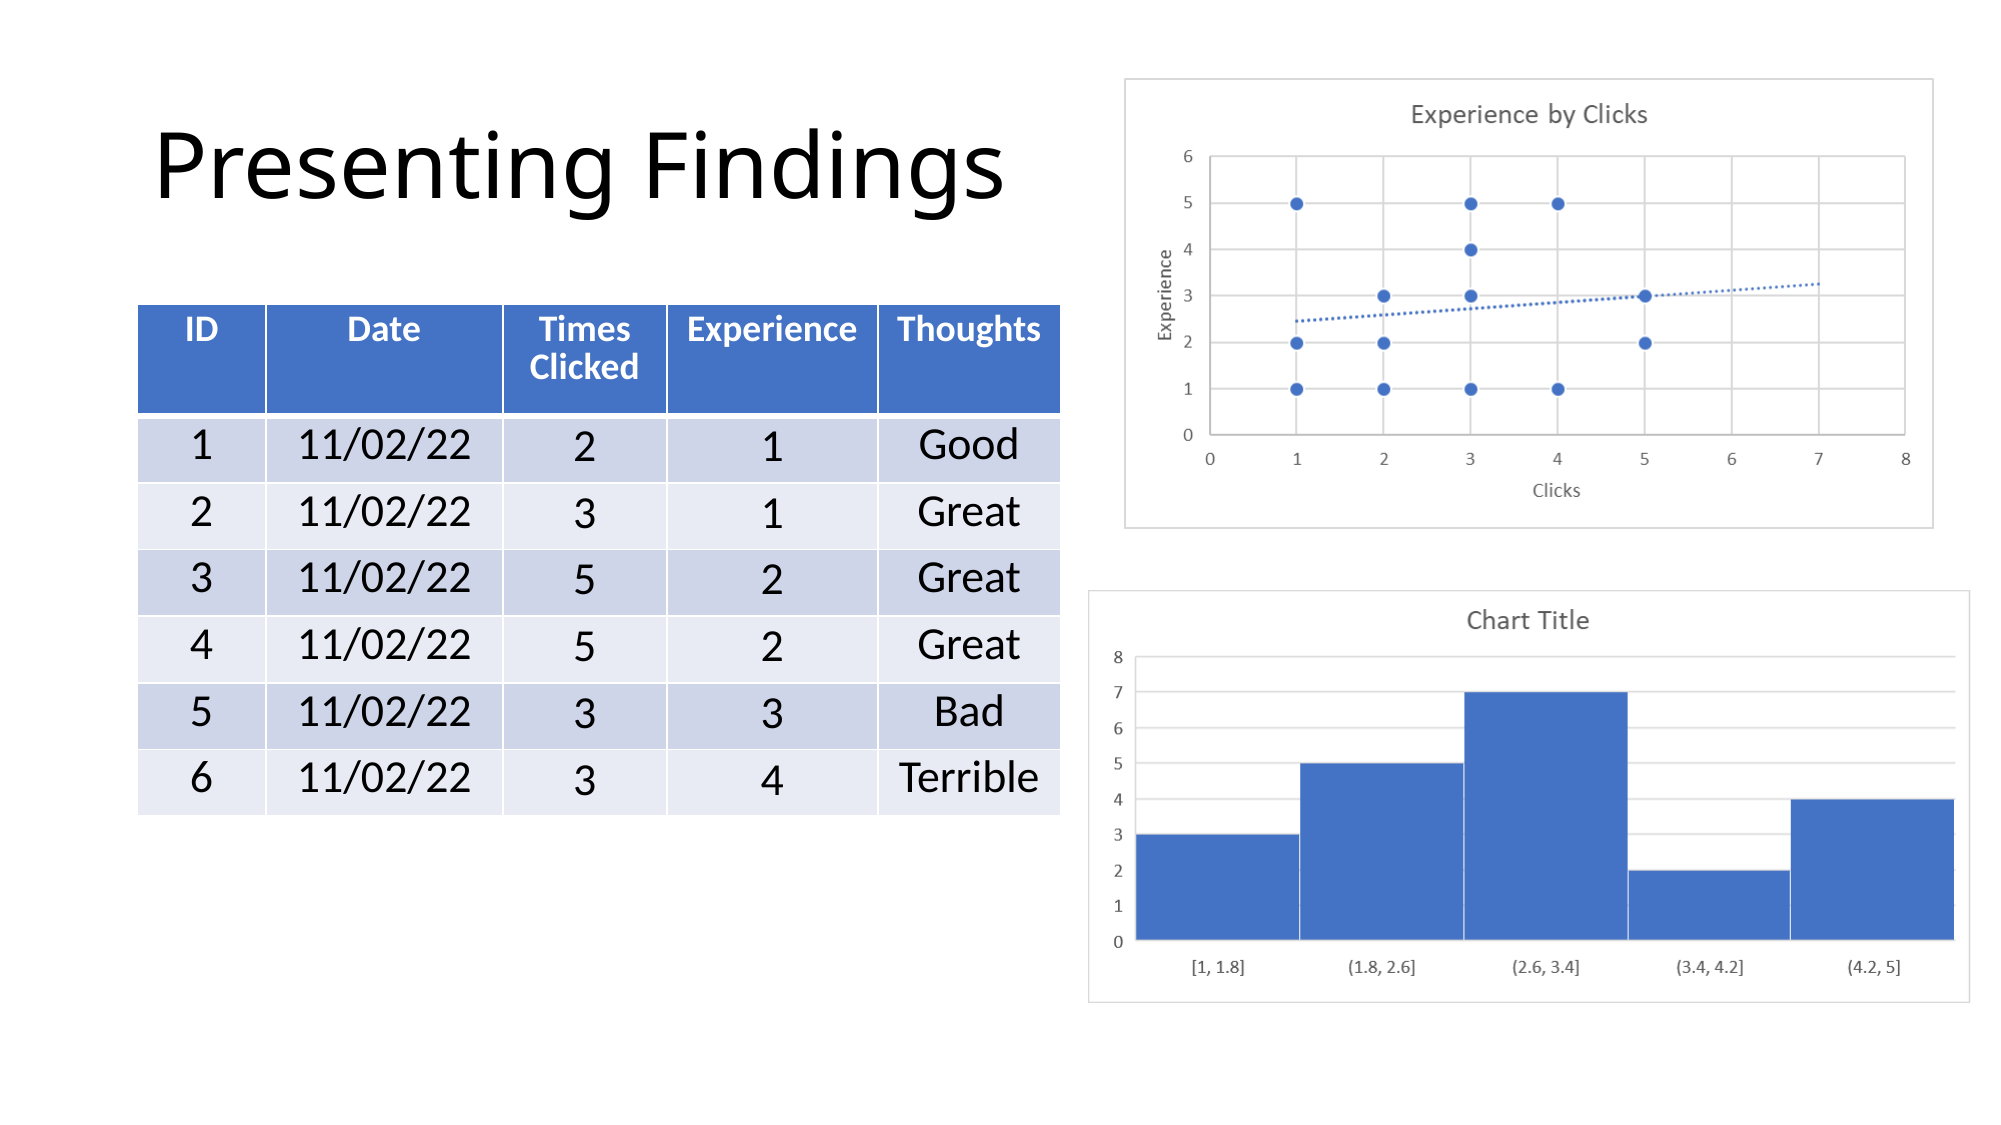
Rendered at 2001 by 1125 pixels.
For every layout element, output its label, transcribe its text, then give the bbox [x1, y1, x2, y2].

table_cell 2 [138, 484, 265, 549]
table_cell Great [879, 484, 1060, 549]
table_cell 11/02/22 [267, 617, 502, 682]
table_cell Bad [879, 684, 1060, 749]
table_cell 2 [504, 419, 666, 482]
table_cell 4 [668, 750, 877, 815]
table_header Times Clicked [504, 305, 666, 413]
table_cell 1 [668, 419, 877, 482]
table_cell 3 [504, 484, 666, 549]
table_cell 2 [668, 550, 877, 615]
table_cell 11/02/22 [267, 484, 502, 549]
table_cell 11/02/22 [267, 750, 502, 815]
table_cell 3 [504, 684, 666, 749]
table_cell 3 [138, 550, 265, 615]
table_cell 5 [504, 550, 666, 615]
table_header Experience [668, 305, 877, 413]
table_cell 5 [138, 684, 265, 749]
table_cell 11/02/22 [267, 684, 502, 749]
table_header Thoughts [879, 305, 1060, 413]
table_cell 4 [138, 617, 265, 682]
picture [1087, 590, 1971, 1004]
table_header Date [267, 305, 502, 413]
table_cell 5 [504, 617, 666, 682]
table_cell 3 [668, 684, 877, 749]
table_cell 6 [138, 750, 265, 815]
table_header ID [138, 305, 265, 413]
table_cell 11/02/22 [267, 550, 502, 615]
table_cell Terrible [879, 750, 1060, 815]
table_cell 1 [668, 484, 877, 549]
table_cell 2 [668, 617, 877, 682]
title Presenting Findings [137, 59, 1863, 278]
table_cell 3 [504, 750, 666, 815]
table_cell 1 [138, 419, 265, 482]
picture [1124, 78, 1934, 529]
table_cell 11/02/22 [267, 419, 502, 482]
table_cell Good [879, 419, 1060, 482]
table_cell Great [879, 550, 1060, 615]
table_cell Great [879, 617, 1060, 682]
